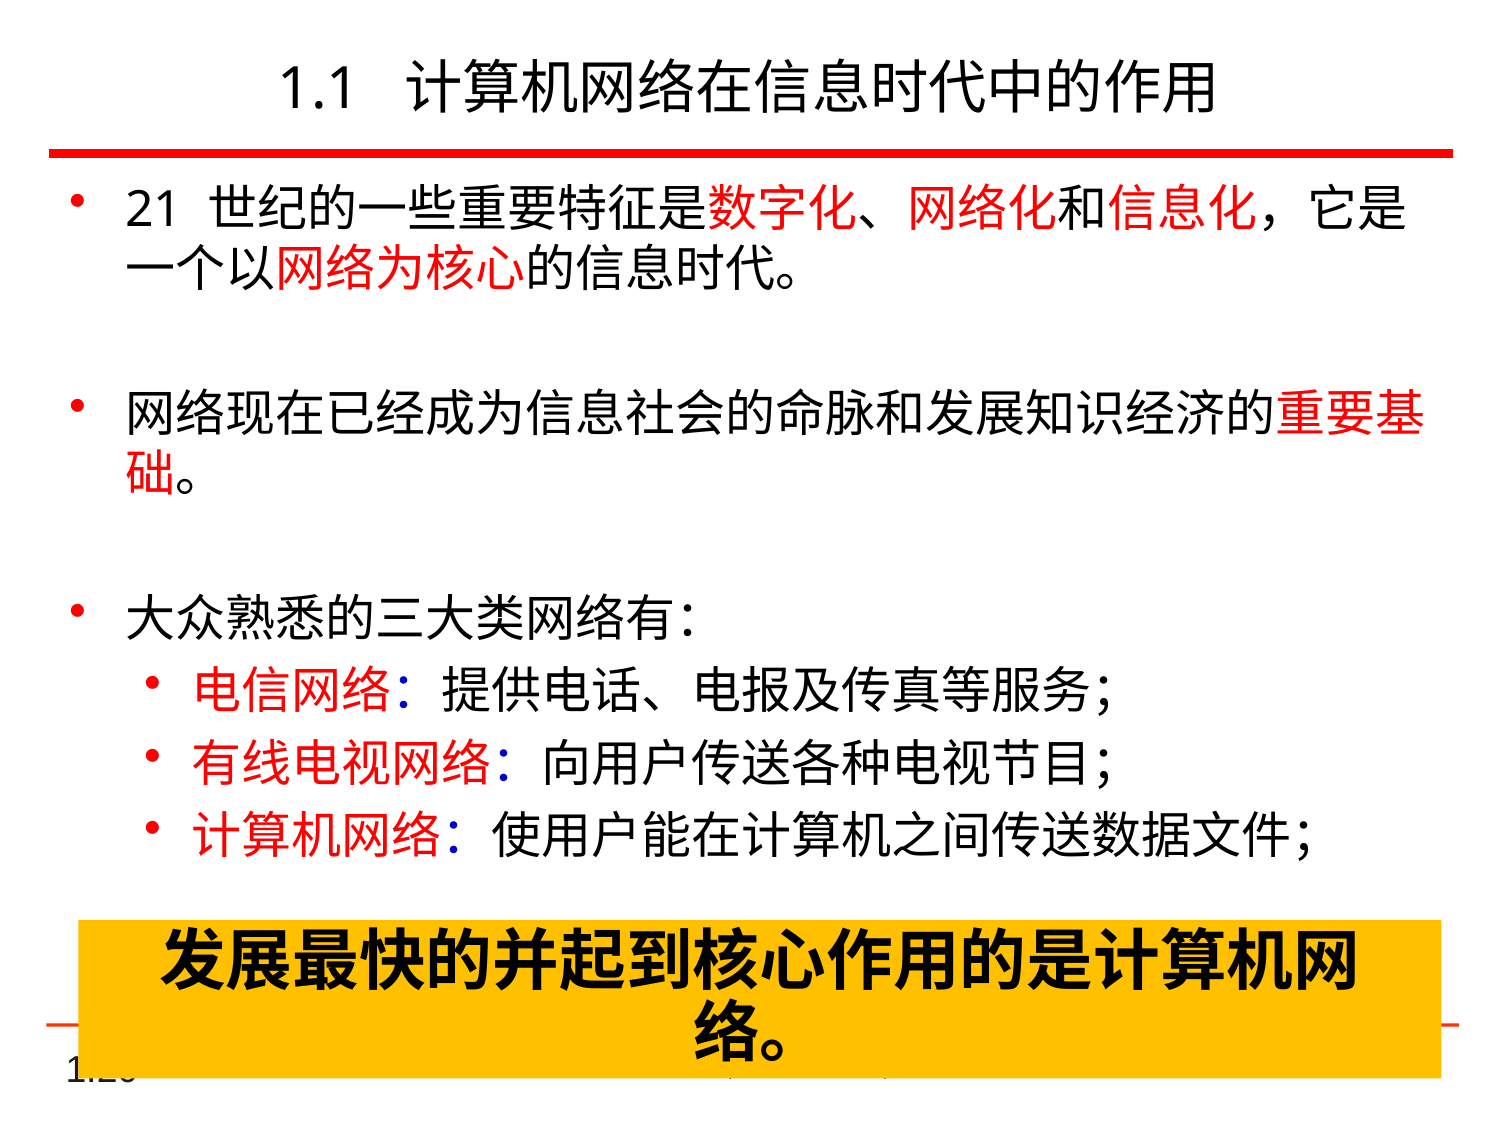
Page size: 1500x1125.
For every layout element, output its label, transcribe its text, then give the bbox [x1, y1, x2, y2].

title 1.1 计算机网络在信息时代中的作用 [58, 33, 1440, 137]
text_box 发展最快的并起到核心作用的是计算机网络。 [78, 919, 1442, 1079]
list 21 世纪的一些重要特征是数字化、网络化和信息化，它是一个以网络为核心的信息时代。 网络现在已经成为信息社会的命脉和发展知识经济的重要基础。 大众熟悉的三大类网络有： 电信网络：提供电话、电报及传真等服务； 有线电视网络：向用户传送各种电视节目； 计算机网络：使用户能在计算机之间传送数据文件； [53, 168, 1447, 1014]
